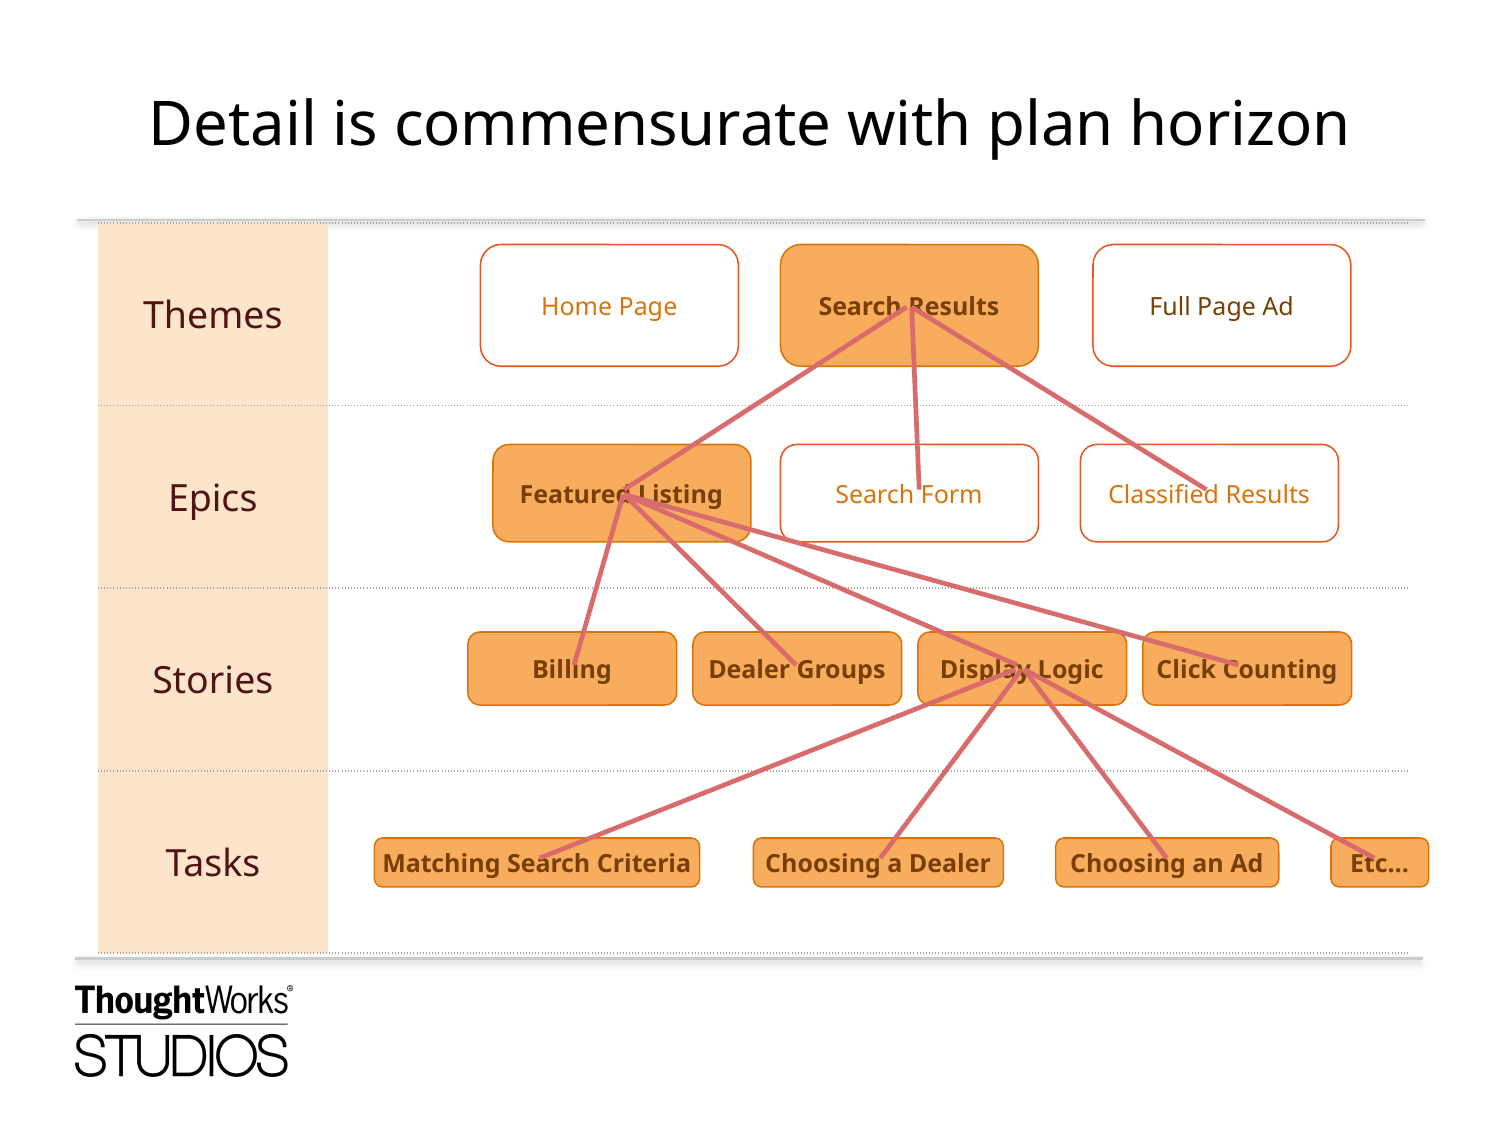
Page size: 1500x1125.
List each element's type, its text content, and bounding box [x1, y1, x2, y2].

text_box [1055, 837, 1279, 888]
table_cell [328, 771, 1410, 953]
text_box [753, 837, 1004, 888]
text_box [917, 631, 1127, 706]
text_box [1142, 631, 1352, 706]
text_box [480, 244, 739, 367]
title Detail is commensurate with plan horizon [75, 45, 1425, 197]
table_header [328, 223, 1410, 406]
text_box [780, 244, 1039, 367]
table_cell Epics [98, 406, 328, 588]
table_cell Tasks [98, 771, 328, 953]
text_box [374, 837, 700, 888]
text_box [467, 631, 677, 706]
table_header Themes [98, 223, 328, 406]
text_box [1092, 244, 1352, 367]
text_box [780, 444, 1039, 543]
table_cell Stories [98, 588, 328, 771]
table_cell [328, 406, 1410, 588]
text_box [692, 631, 902, 706]
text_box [1330, 837, 1429, 888]
picture [75, 985, 293, 1077]
table_cell [328, 588, 1410, 771]
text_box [1080, 444, 1339, 543]
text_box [492, 444, 752, 543]
